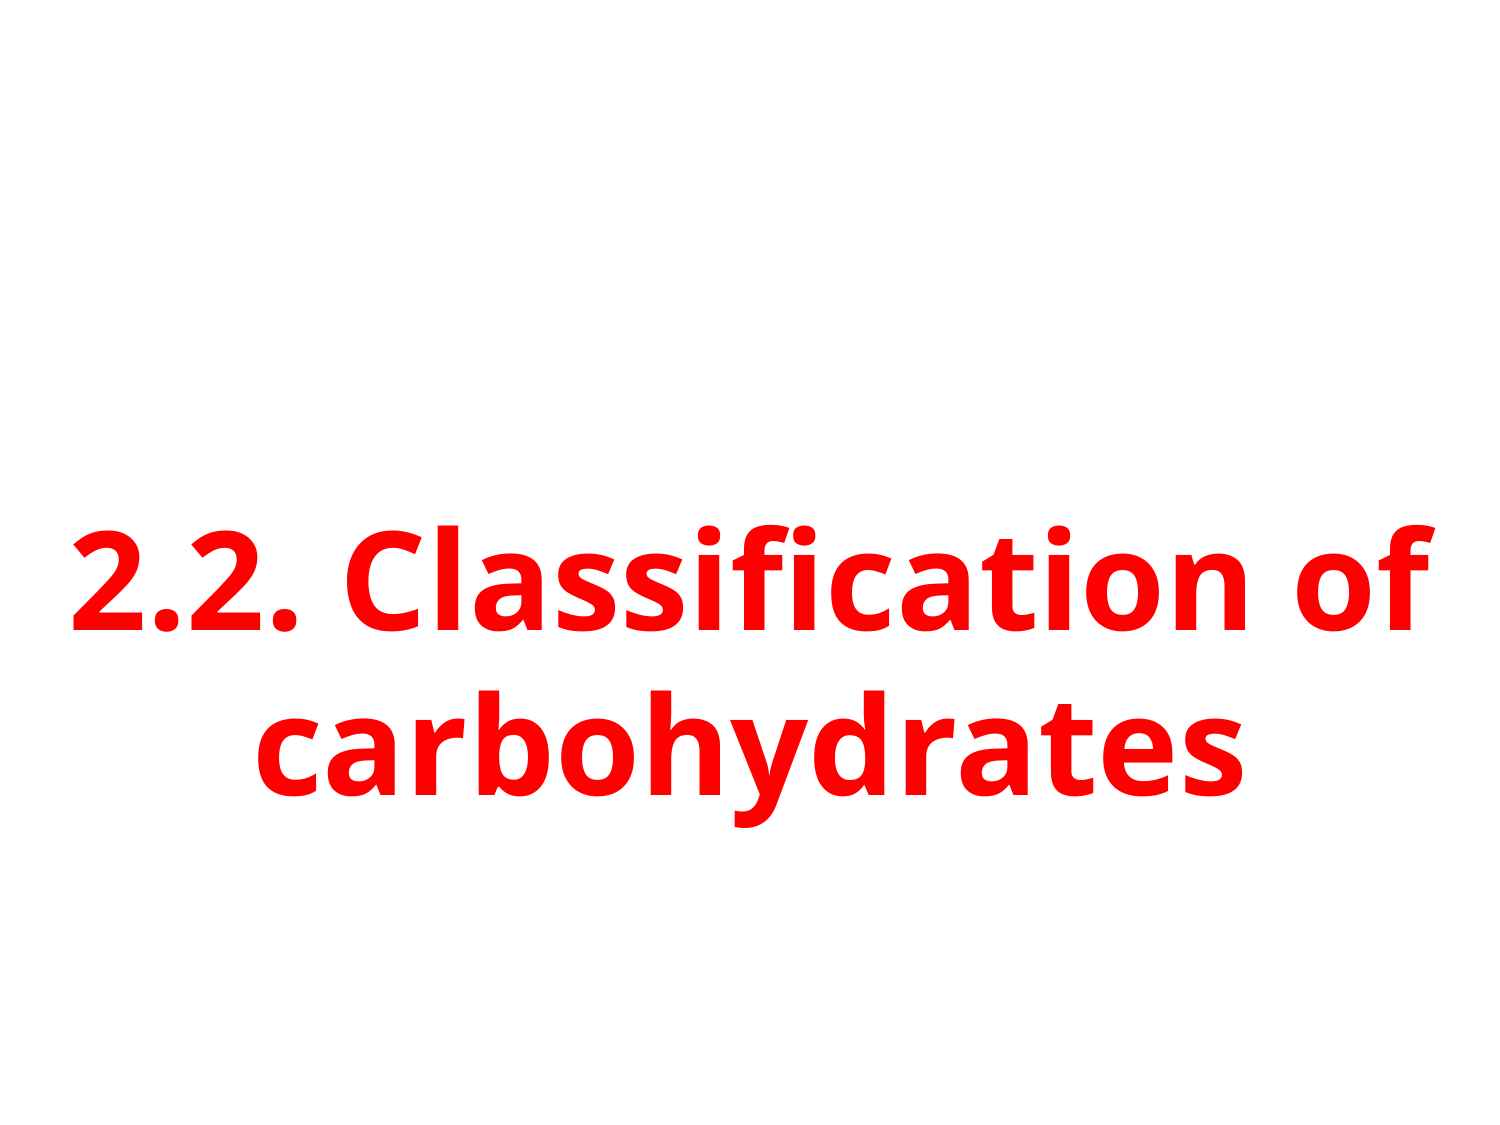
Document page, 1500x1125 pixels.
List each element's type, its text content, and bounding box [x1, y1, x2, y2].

title 2.2. Classification of carbohydrates [0, 537, 1500, 779]
